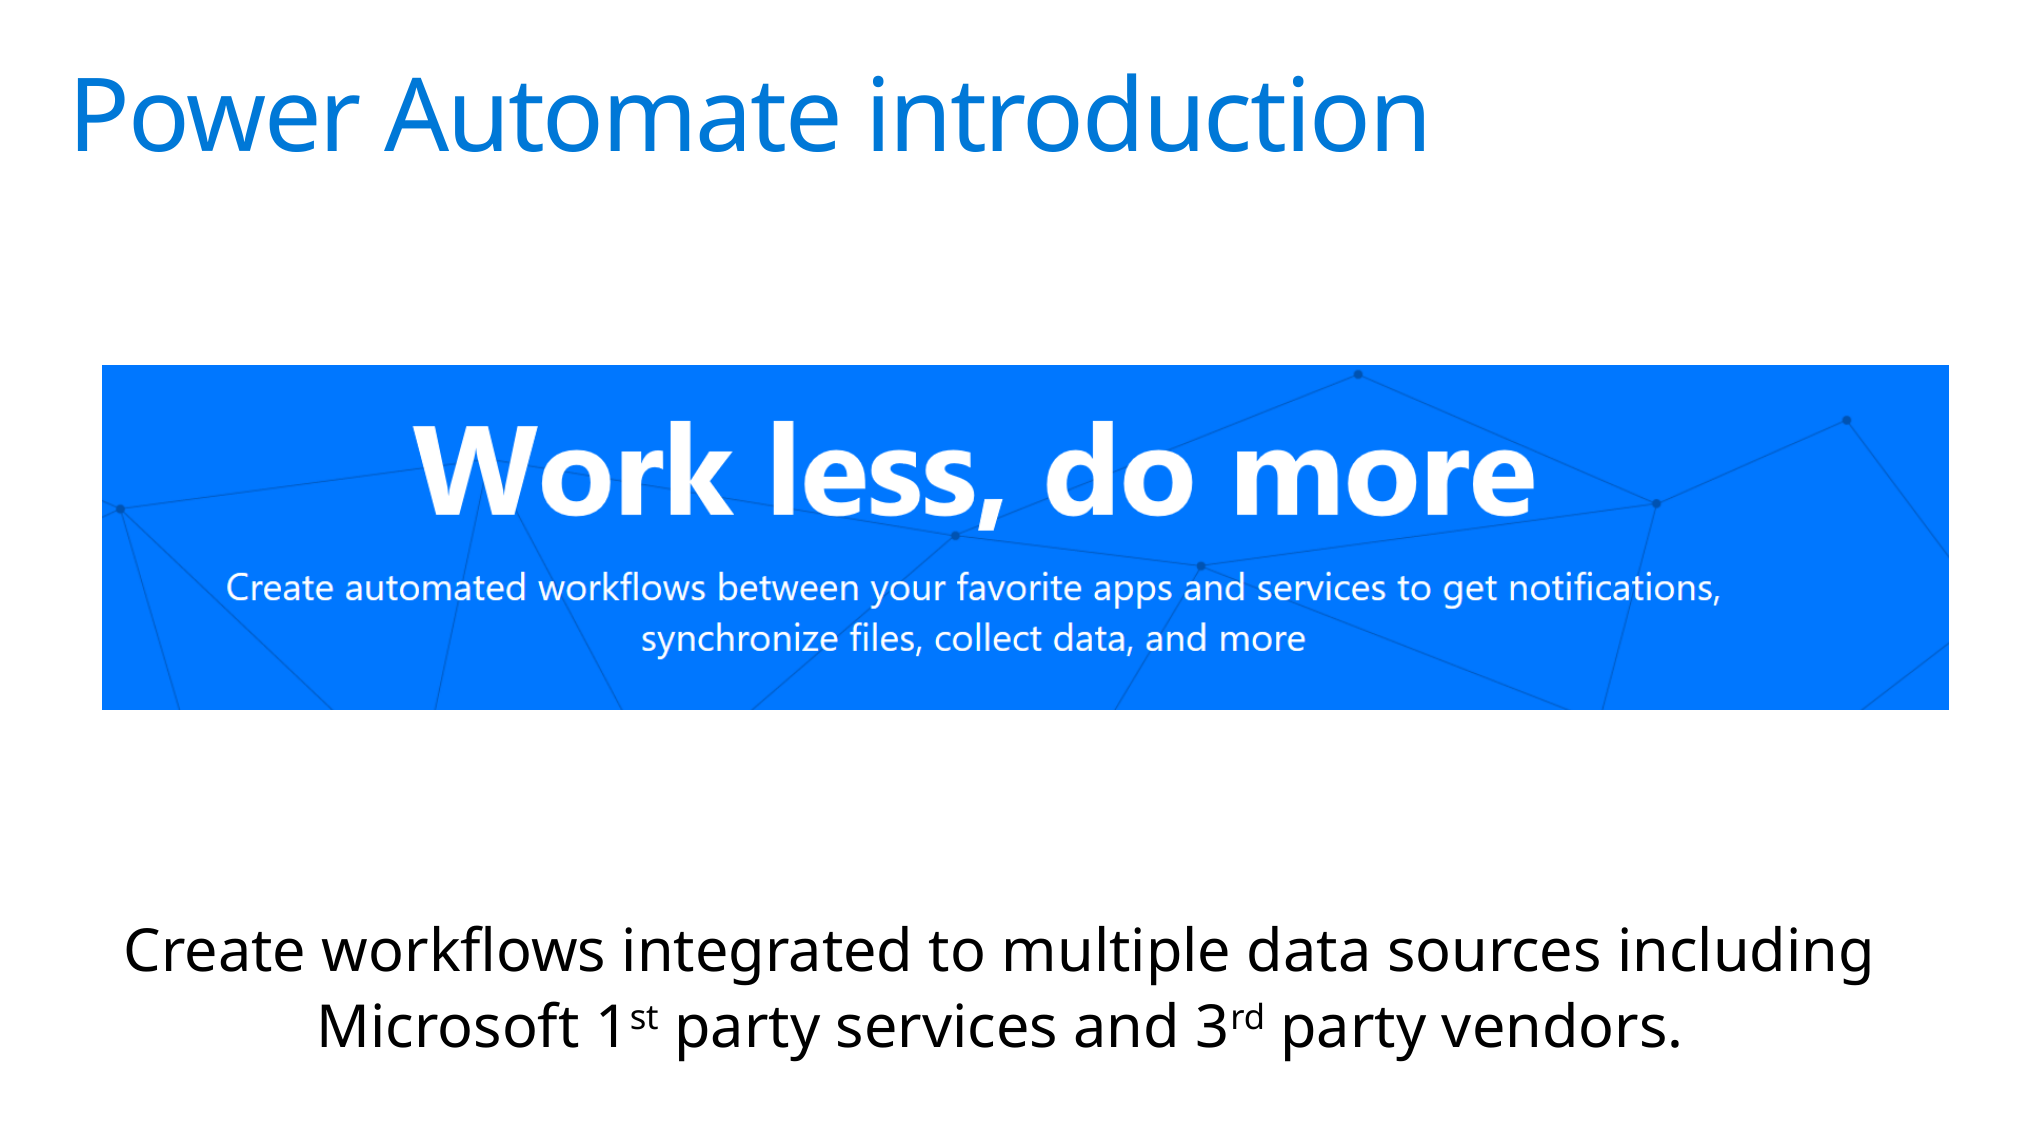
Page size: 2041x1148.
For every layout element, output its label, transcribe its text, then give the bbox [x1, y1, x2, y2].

title Power Automate introduction [45, 48, 1996, 199]
list Create workflows integrated to multiple data sources including Microsoft 1st party services and 3rd party vendors. [25, 905, 1976, 1148]
picture [101, 365, 1949, 711]
